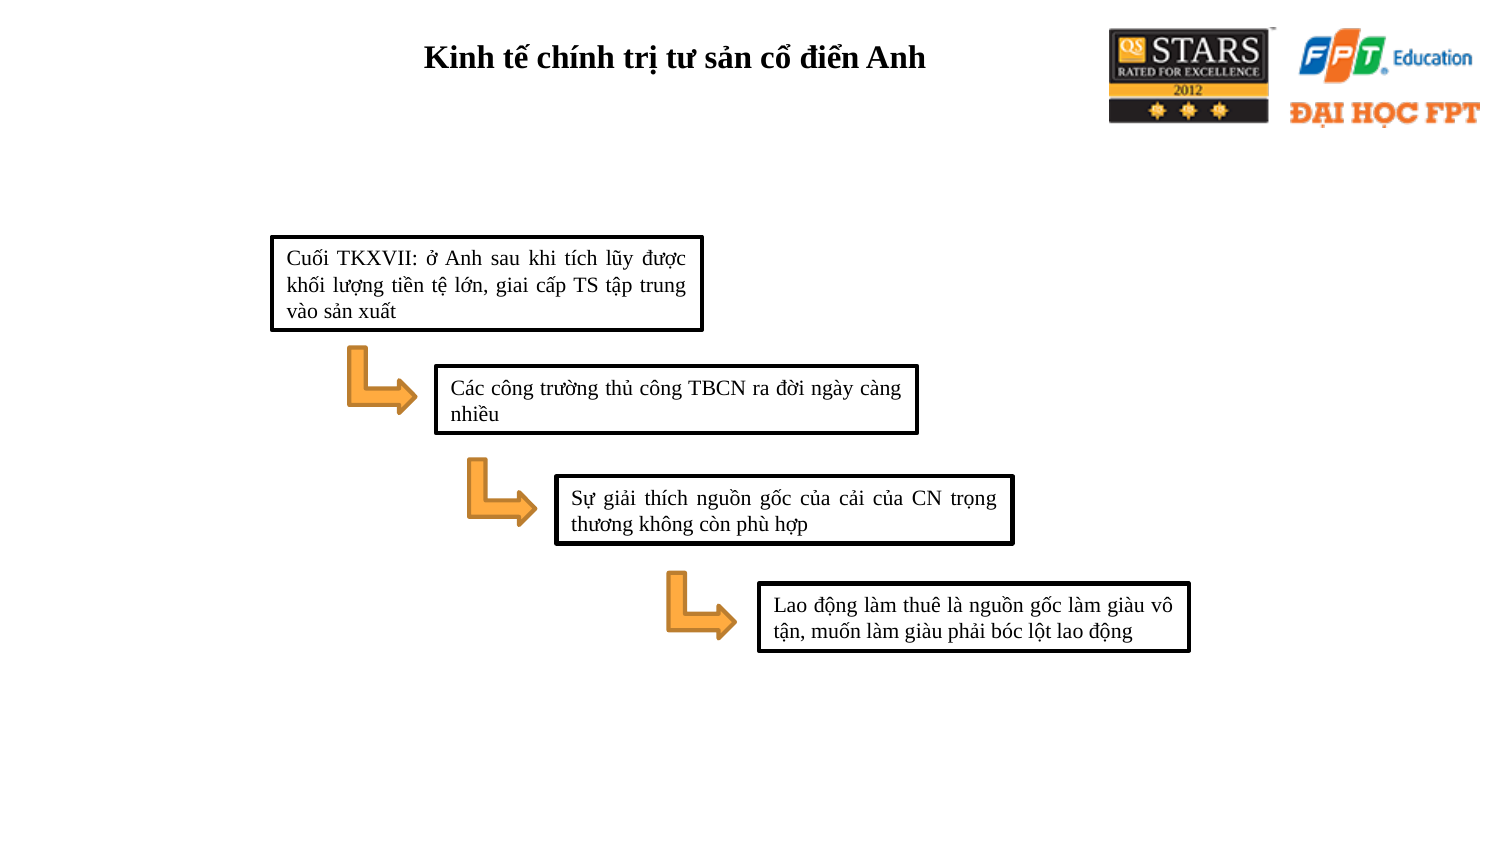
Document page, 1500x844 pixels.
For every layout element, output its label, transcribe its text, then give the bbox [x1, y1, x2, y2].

text_box Cuối TKXVII: ở Anh sau khi tích lũy được khối lượng tiền tệ lớn, giai cấp TS tập trung vào sản xuất [270, 235, 704, 332]
text_box [467, 457, 538, 527]
text_box Kinh tế chính trị tư sản cổ điển Anh [409, 28, 995, 83]
text_box Sự giải thích nguồn gốc của cải của CN trọng thương không còn phù hợp [554, 474, 1015, 546]
text_box [347, 345, 418, 416]
text_box Các công trường thủ công TBCN ra đời ngày càng nhiều [434, 364, 919, 435]
text_box [666, 570, 738, 641]
text_box Lao động làm thuê là nguồn gốc làm giàu vô tận, muốn làm giàu phải bóc lột lao động [757, 581, 1191, 653]
picture [1109, 27, 1480, 128]
